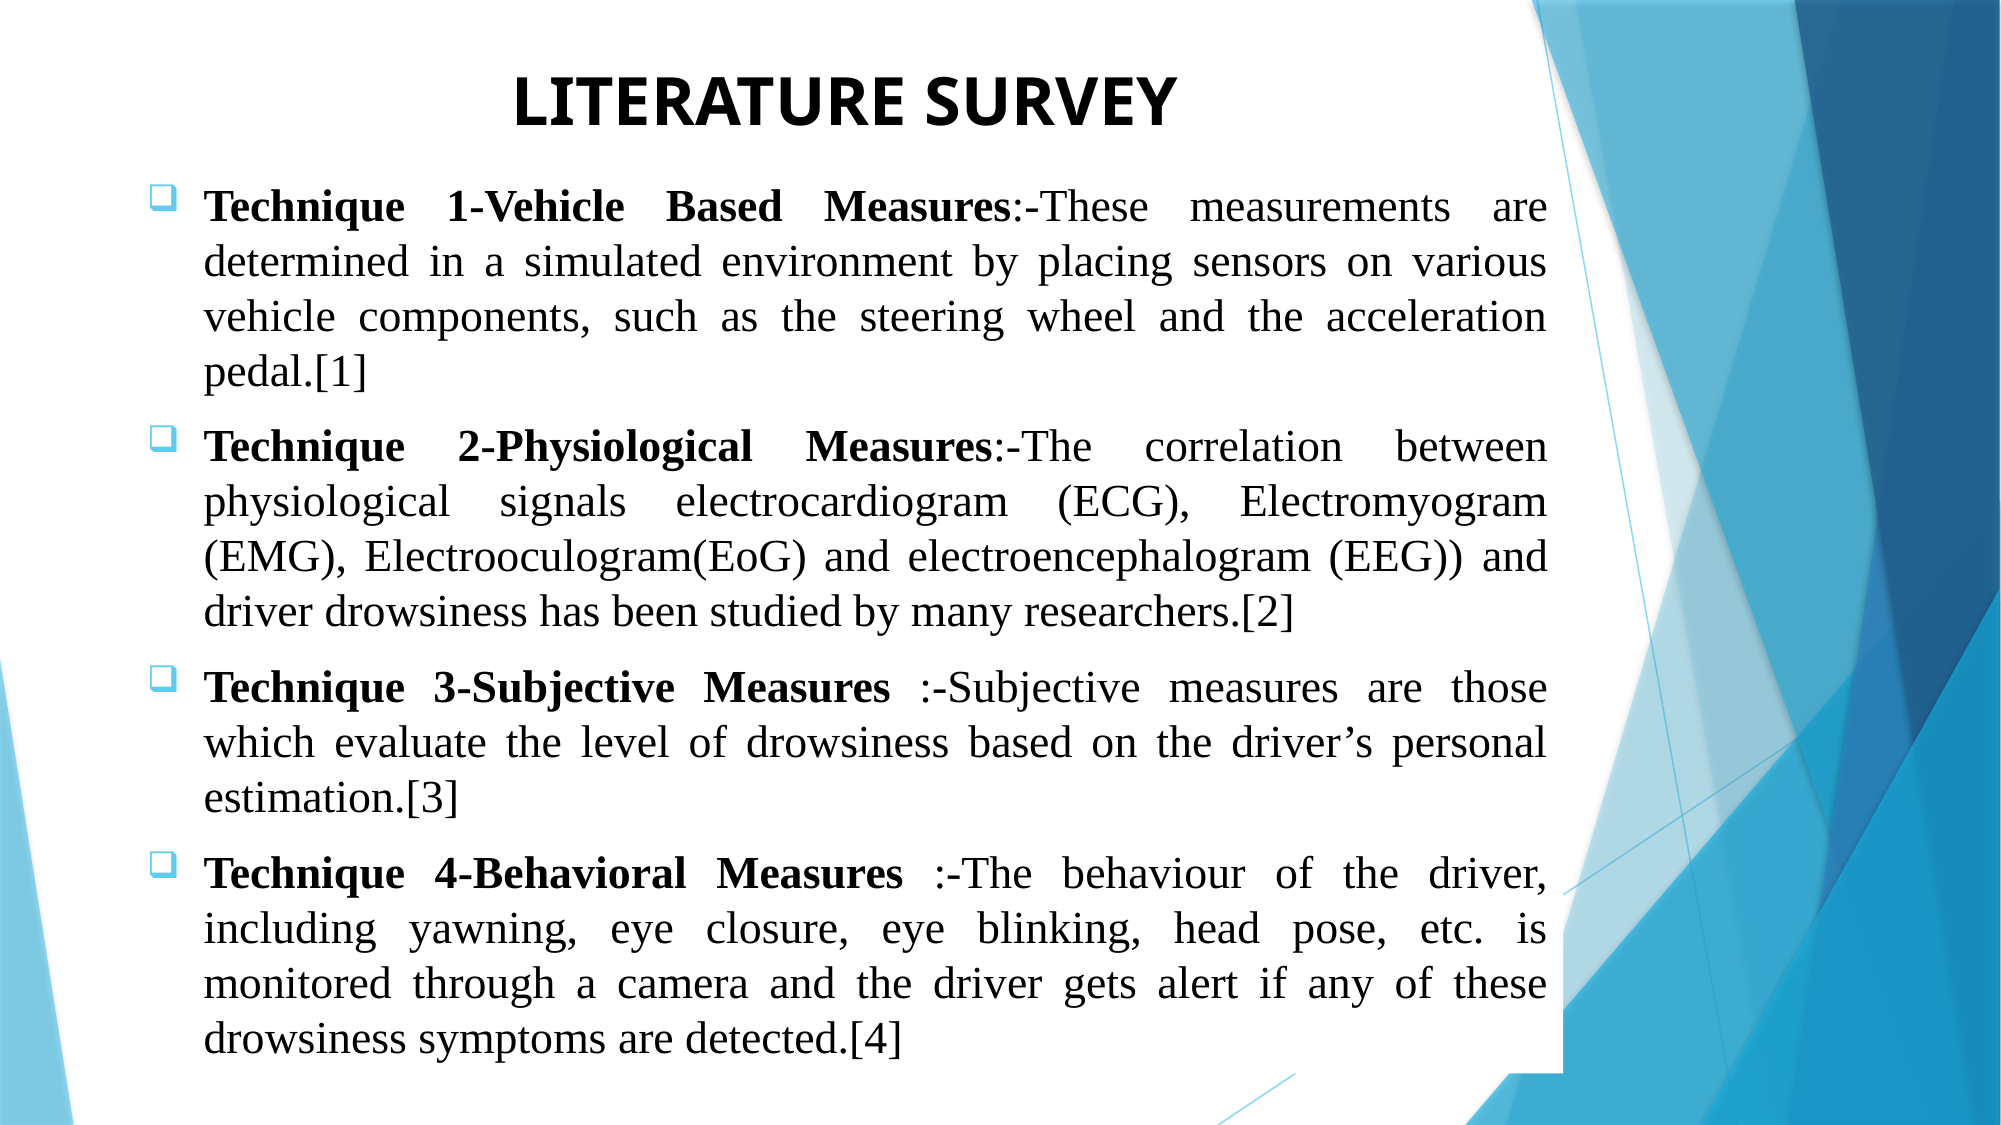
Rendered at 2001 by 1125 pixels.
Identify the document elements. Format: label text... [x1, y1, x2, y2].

list Technique 1-Vehicle Based Measures:-These measurements are determined in a simulated environment by placing sensors on various vehicle components, such as the steering wheel and the acceleration pedal.[1] Technique 2-Physiological Measures:-The correlation between physiological signals electrocardiogram (ECG), Electromyogram (EMG), Electrooculogram(EoG) and electroencephalogram (EEG)) and driver drowsiness has been studied by many researchers.[2] Technique 3-Subjective Measures :-Subjective measures are those which evaluate the level of drowsiness based on the driver’s personal estimation.[3] Technique 4-Behavioral Measures :-The behaviour of the driver, including yawning, eye closure, eye blinking, head pose, etc. is monitored through a camera and the driver gets alert if any of these drowsiness symptoms are detected.[4] [132, 167, 1564, 1074]
text_box LITERATURE SURVEY [496, 51, 1246, 126]
